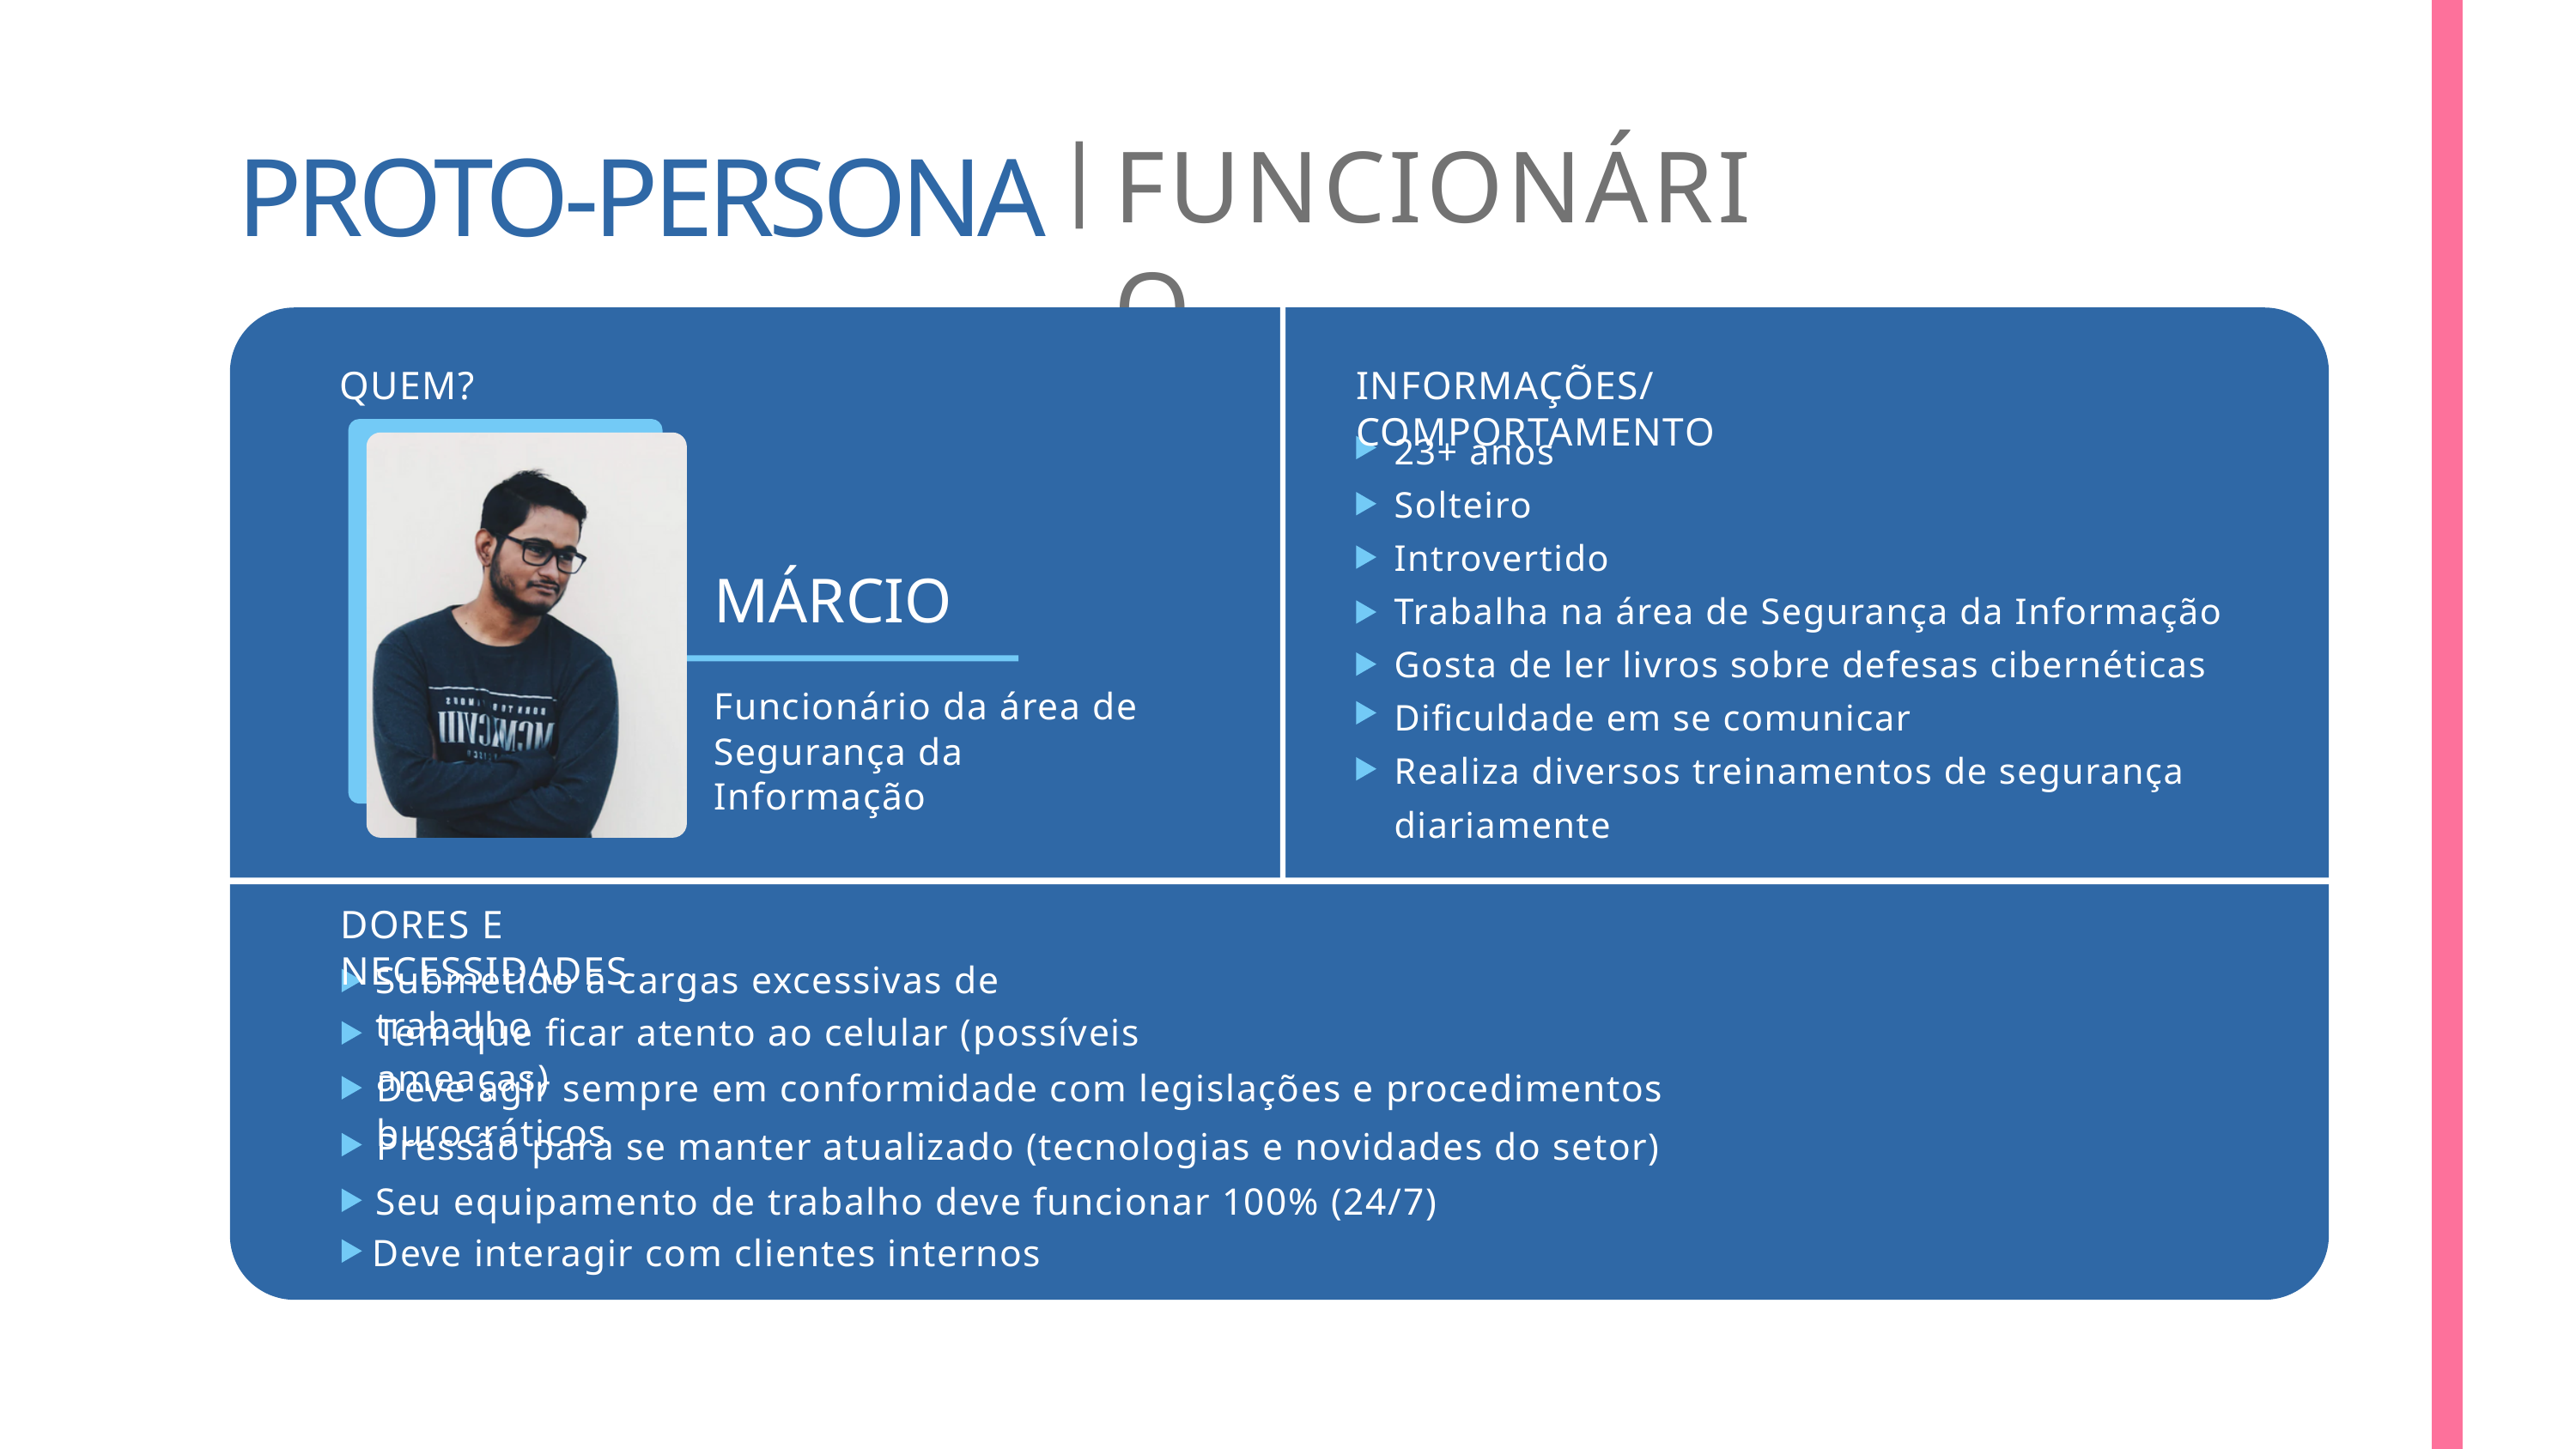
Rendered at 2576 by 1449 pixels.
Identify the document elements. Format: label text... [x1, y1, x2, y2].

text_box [339, 1134, 364, 1155]
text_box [1354, 601, 1378, 623]
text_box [229, 306, 2330, 876]
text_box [1354, 758, 1378, 779]
picture [366, 432, 688, 839]
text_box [1354, 546, 1378, 568]
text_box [1354, 437, 1378, 458]
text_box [1035, 155, 1123, 215]
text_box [348, 418, 663, 804]
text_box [339, 1022, 364, 1044]
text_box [339, 1190, 364, 1211]
text_box PROTO-PERSONA [237, 82, 1050, 258]
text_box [1354, 653, 1378, 675]
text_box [690, 633, 1019, 683]
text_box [339, 970, 364, 991]
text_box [1354, 702, 1378, 724]
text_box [211, 877, 2365, 1331]
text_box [339, 1077, 364, 1099]
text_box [1354, 493, 1378, 514]
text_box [339, 1240, 364, 1262]
text_box FUNCIONÁRIO [1114, 121, 1799, 304]
